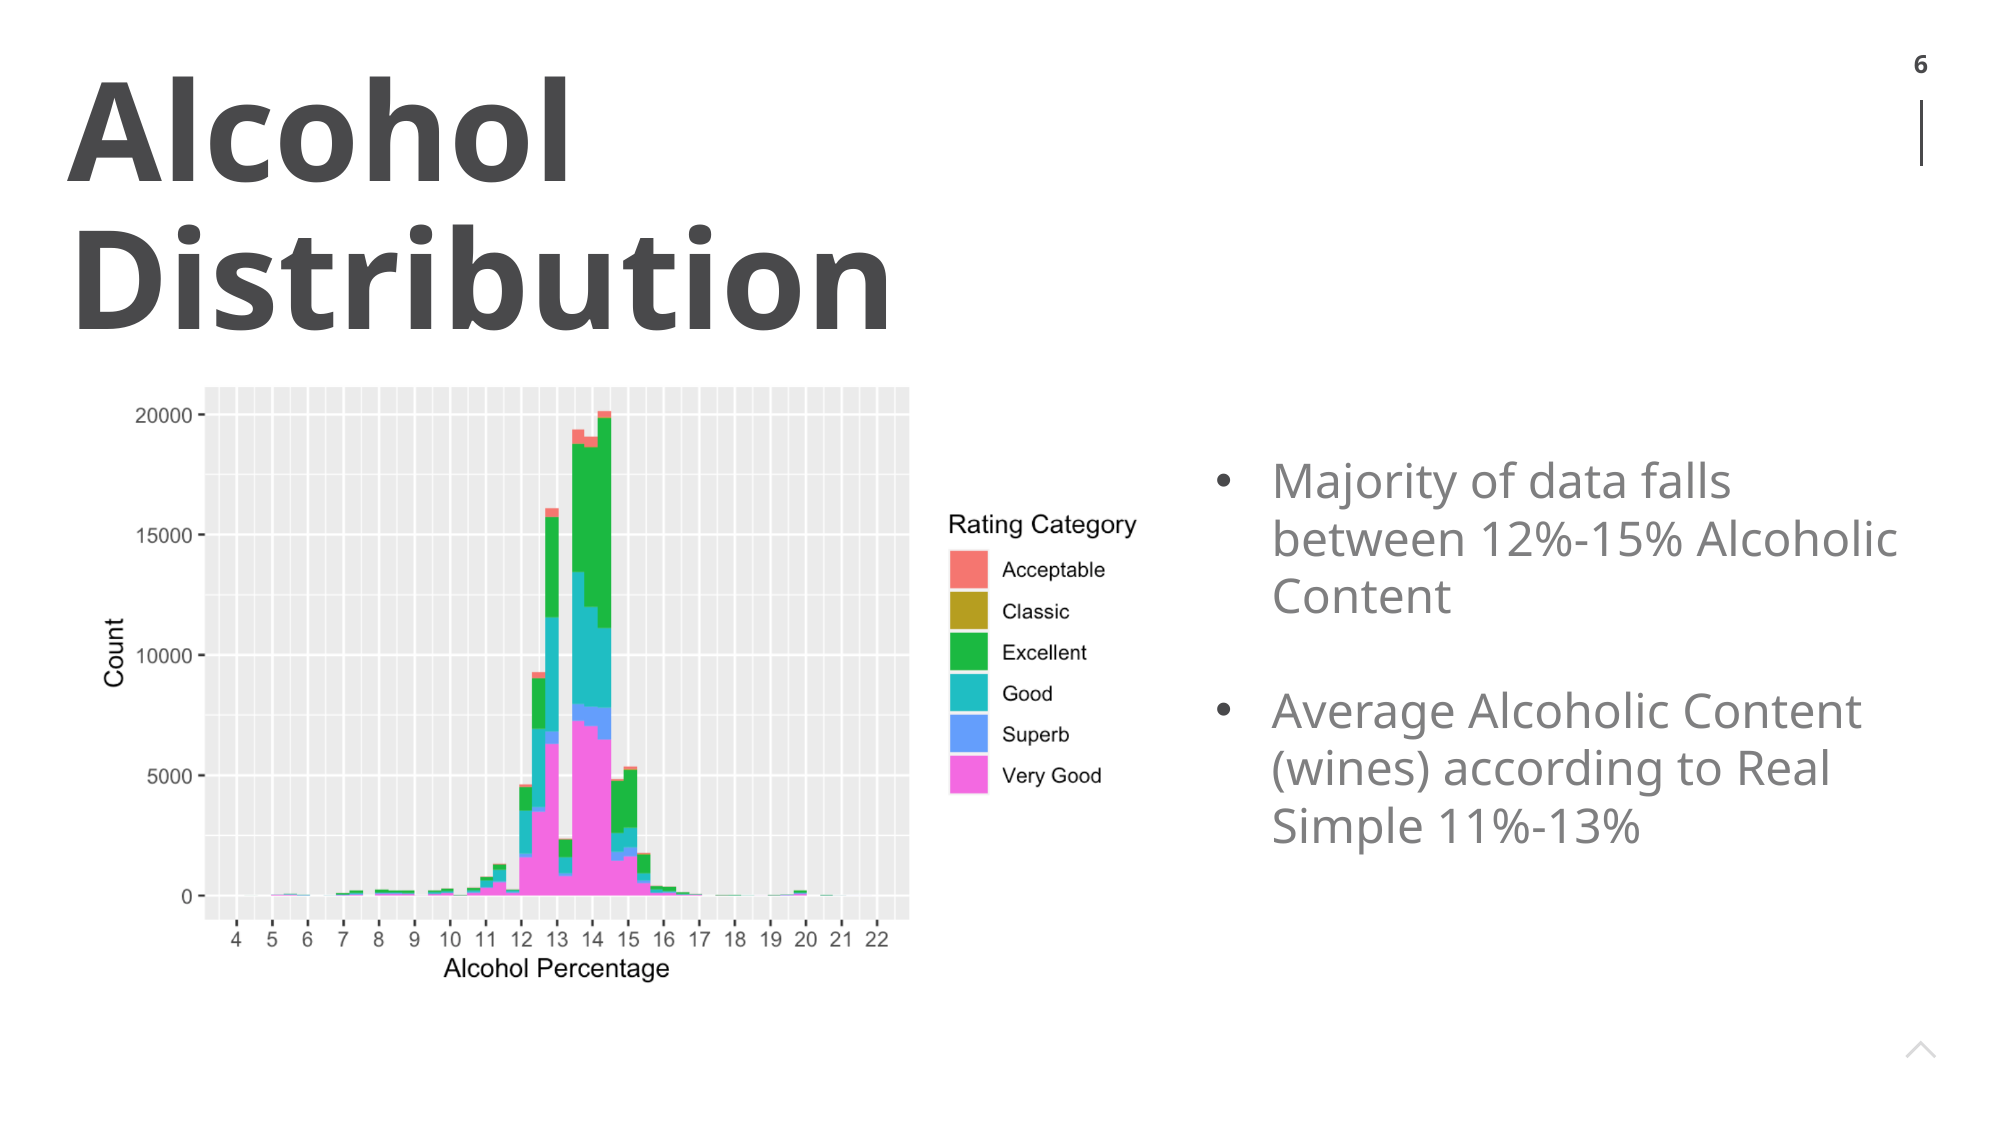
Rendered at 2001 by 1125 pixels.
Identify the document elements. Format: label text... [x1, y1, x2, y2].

picture [93, 377, 1144, 989]
title Alcohol Distribution [67, 55, 1144, 442]
text_box Majority of data falls between 12%-15% Alcoholic Content Average Alcoholic Content (wines) according to Real Simple 11%-13% [1215, 443, 1907, 861]
